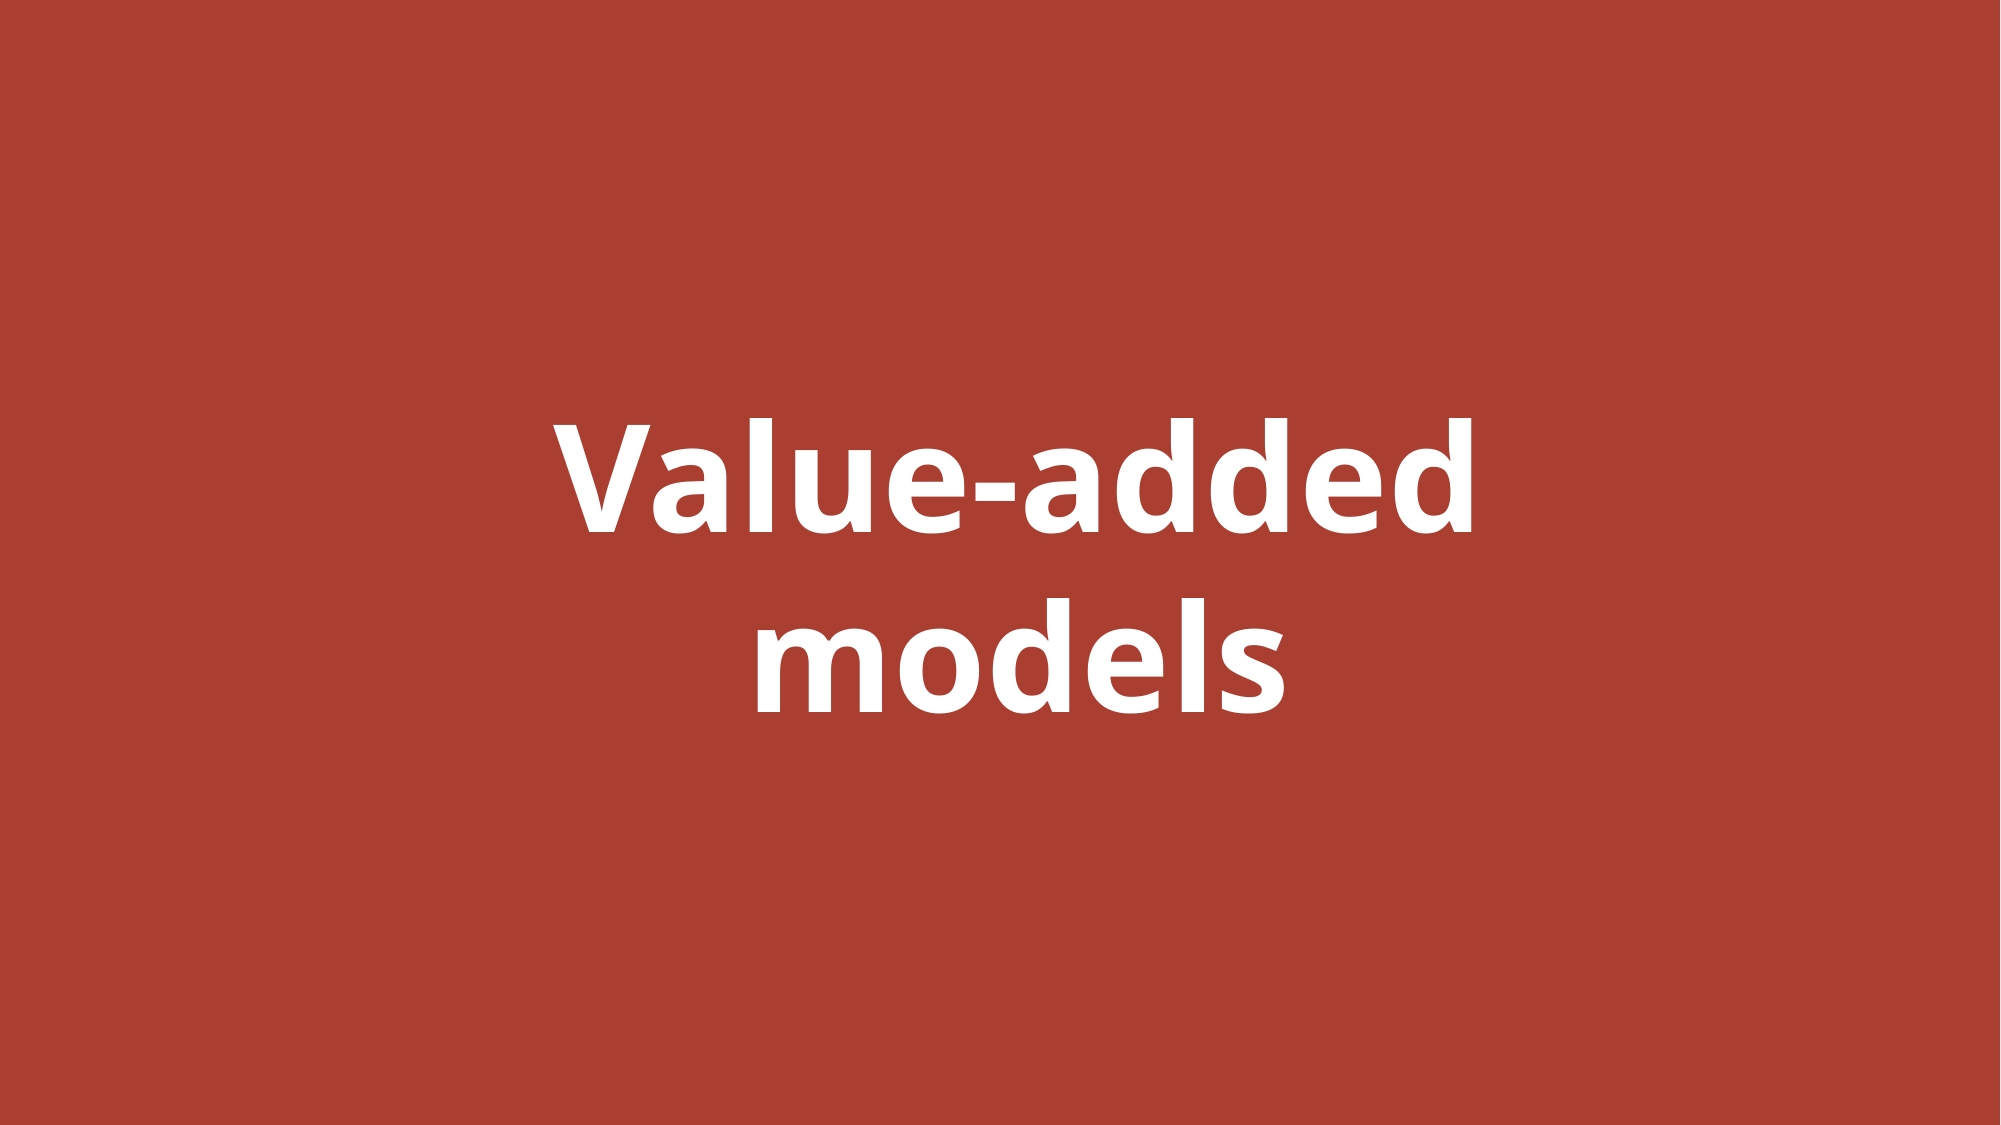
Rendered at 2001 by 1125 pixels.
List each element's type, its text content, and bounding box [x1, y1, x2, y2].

list Value-added models [310, 74, 1723, 1051]
